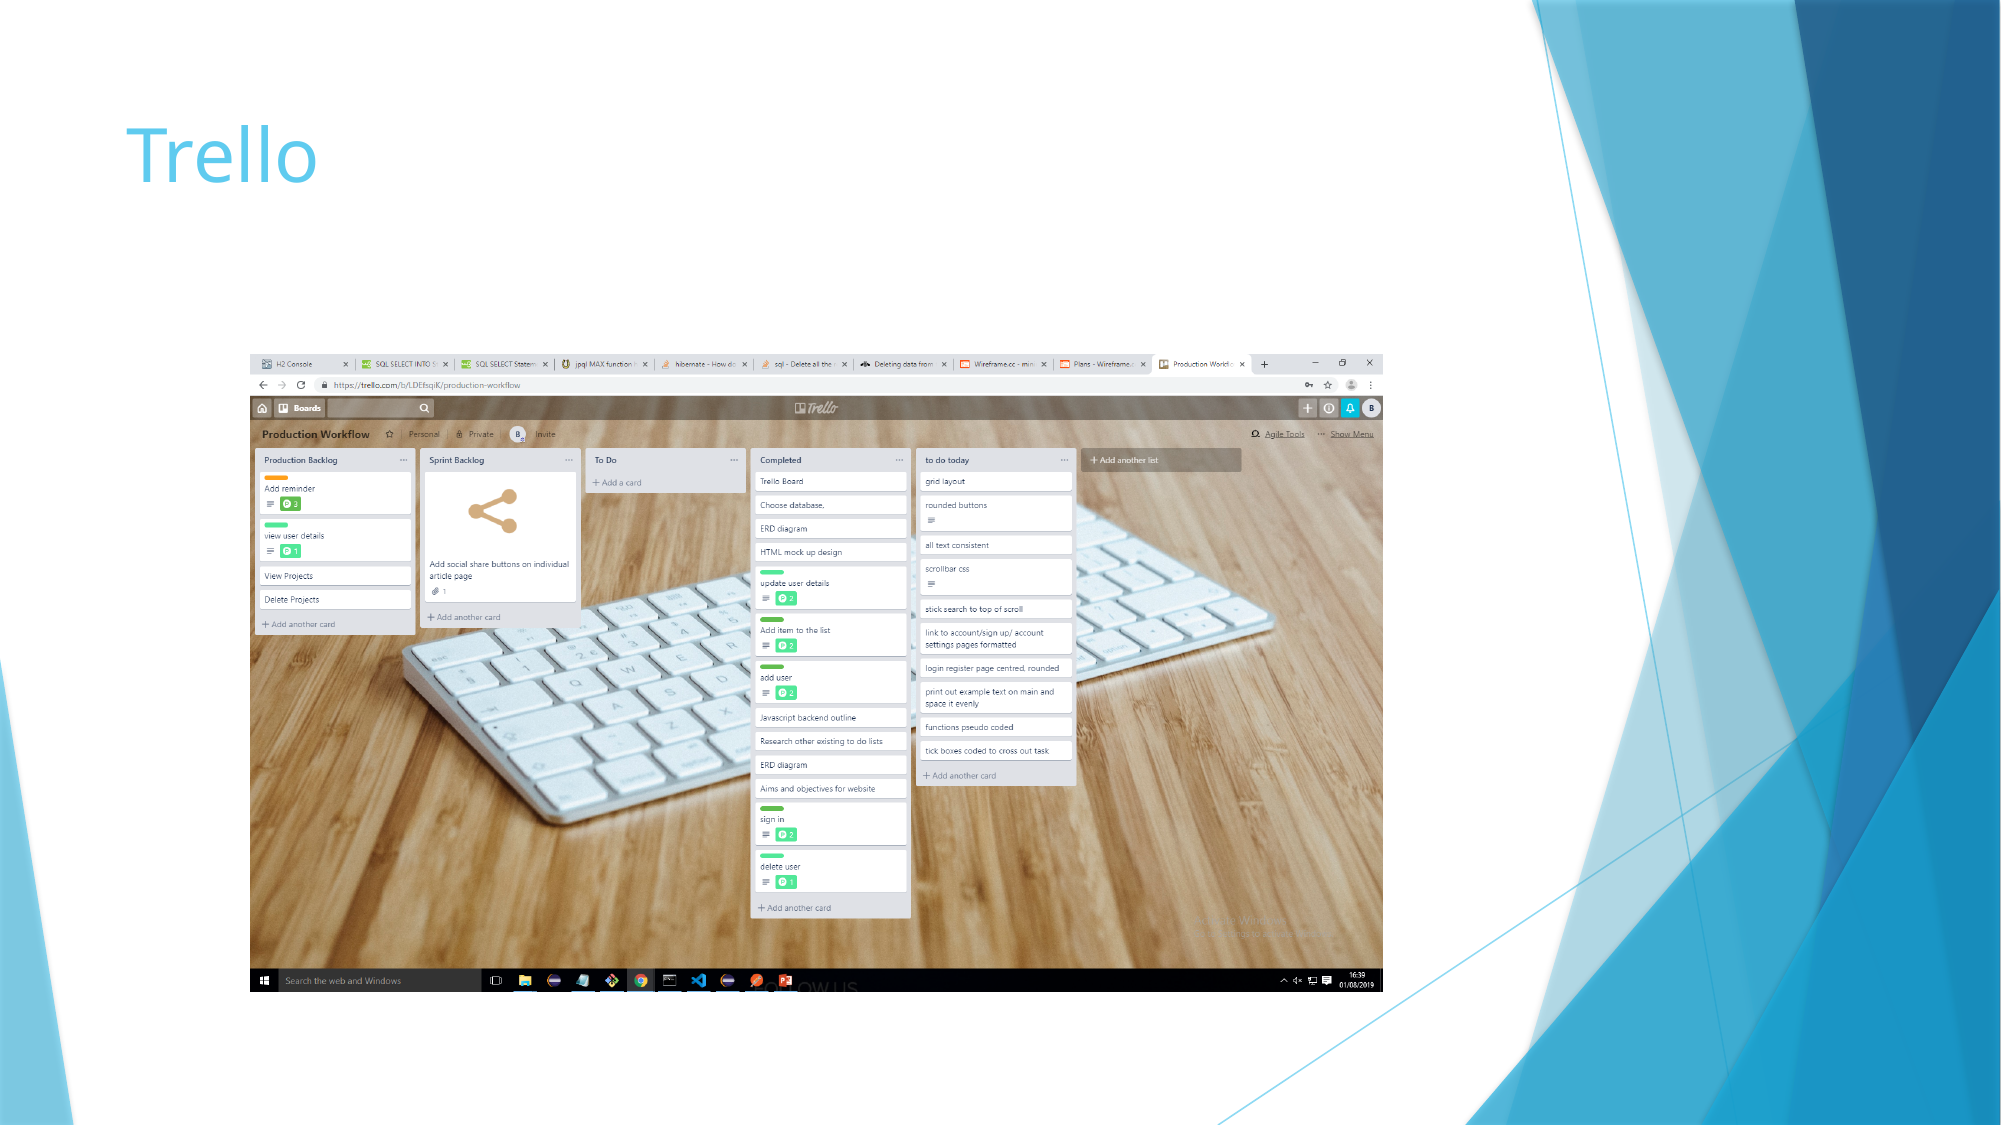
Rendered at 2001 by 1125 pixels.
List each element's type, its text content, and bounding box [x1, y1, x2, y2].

title Trello [111, 99, 1522, 317]
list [249, 353, 1383, 992]
